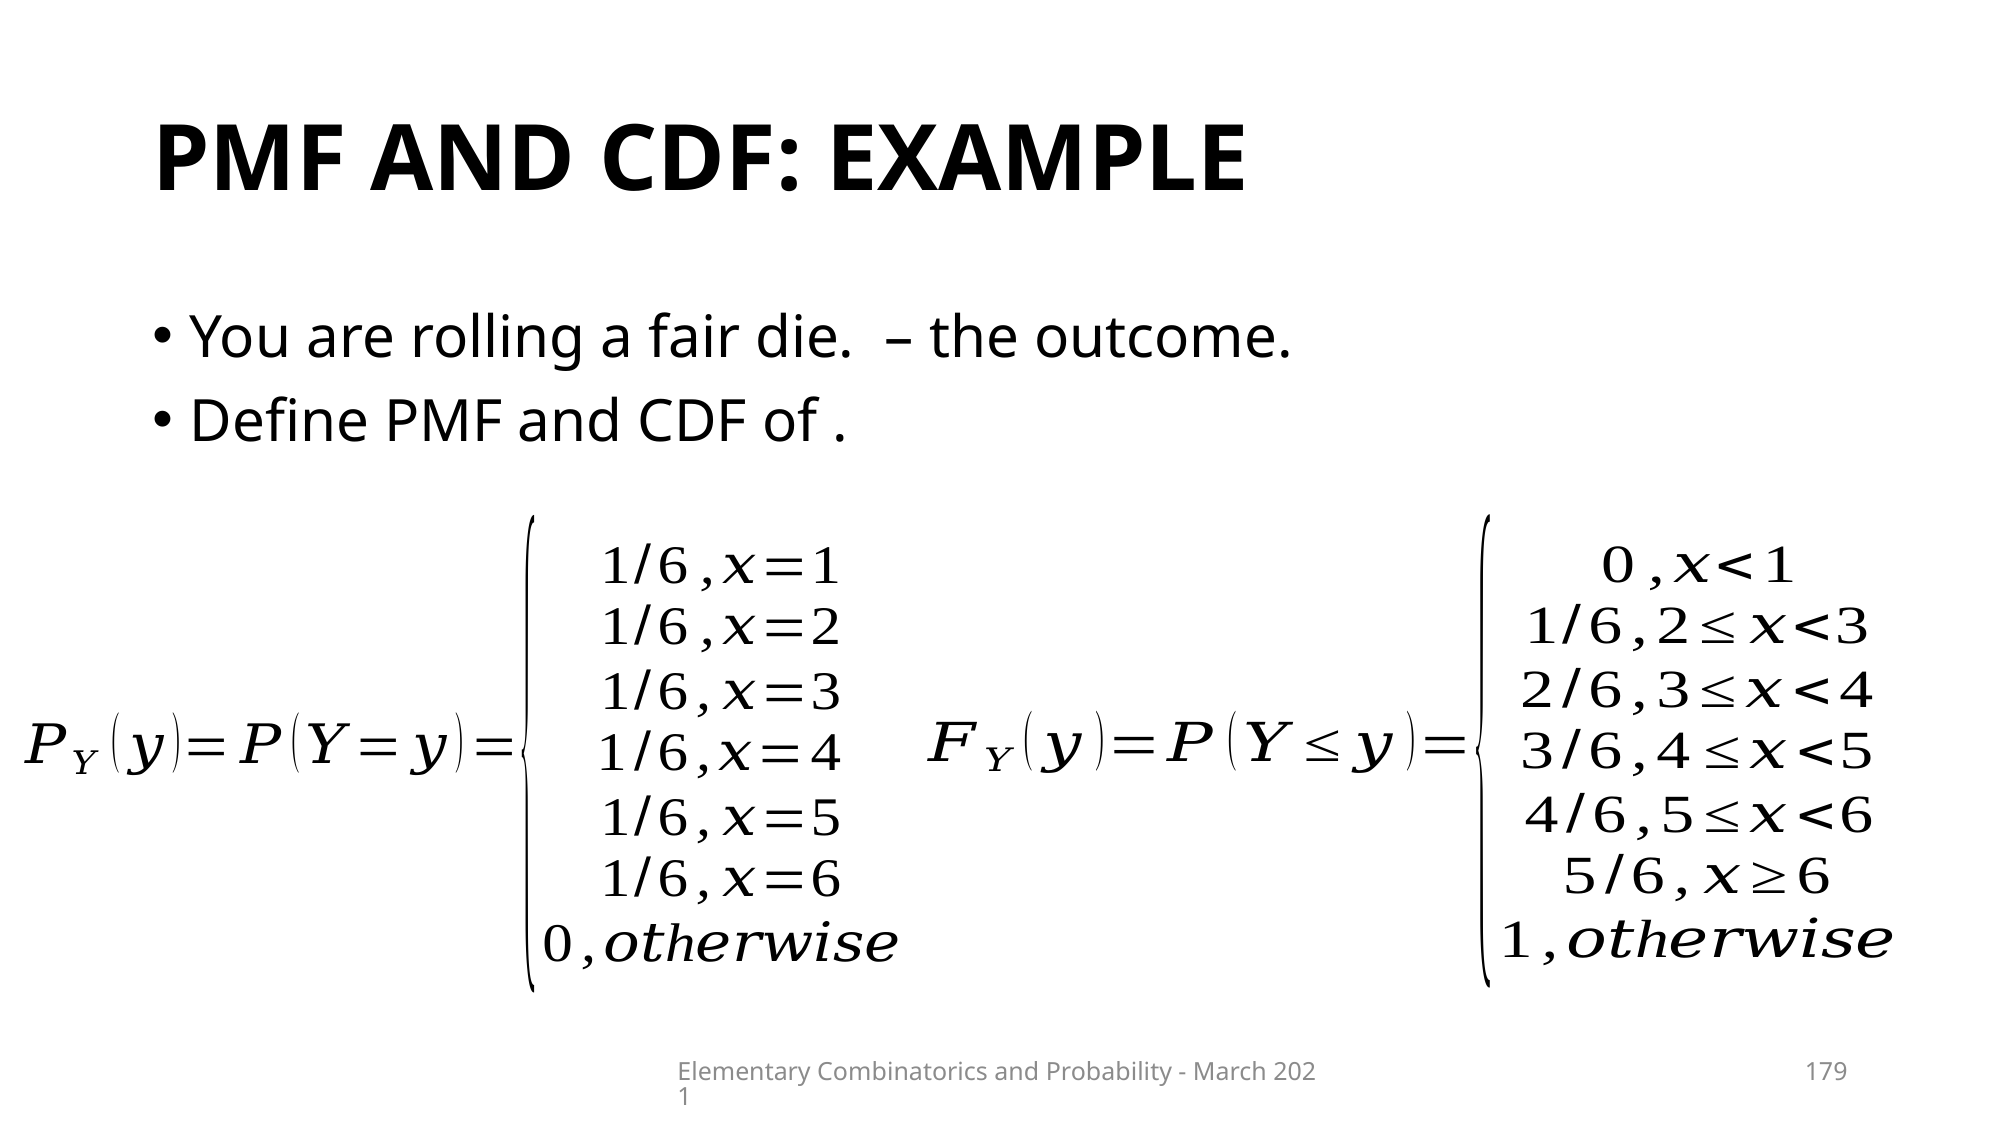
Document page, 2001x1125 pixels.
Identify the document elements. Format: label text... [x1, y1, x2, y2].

title PMF and CDF: example [137, 52, 1863, 270]
slide_number 179 [1412, 1042, 1863, 1103]
footer Elementary Combinatorics and Probability - March 2021 [662, 1042, 1338, 1103]
